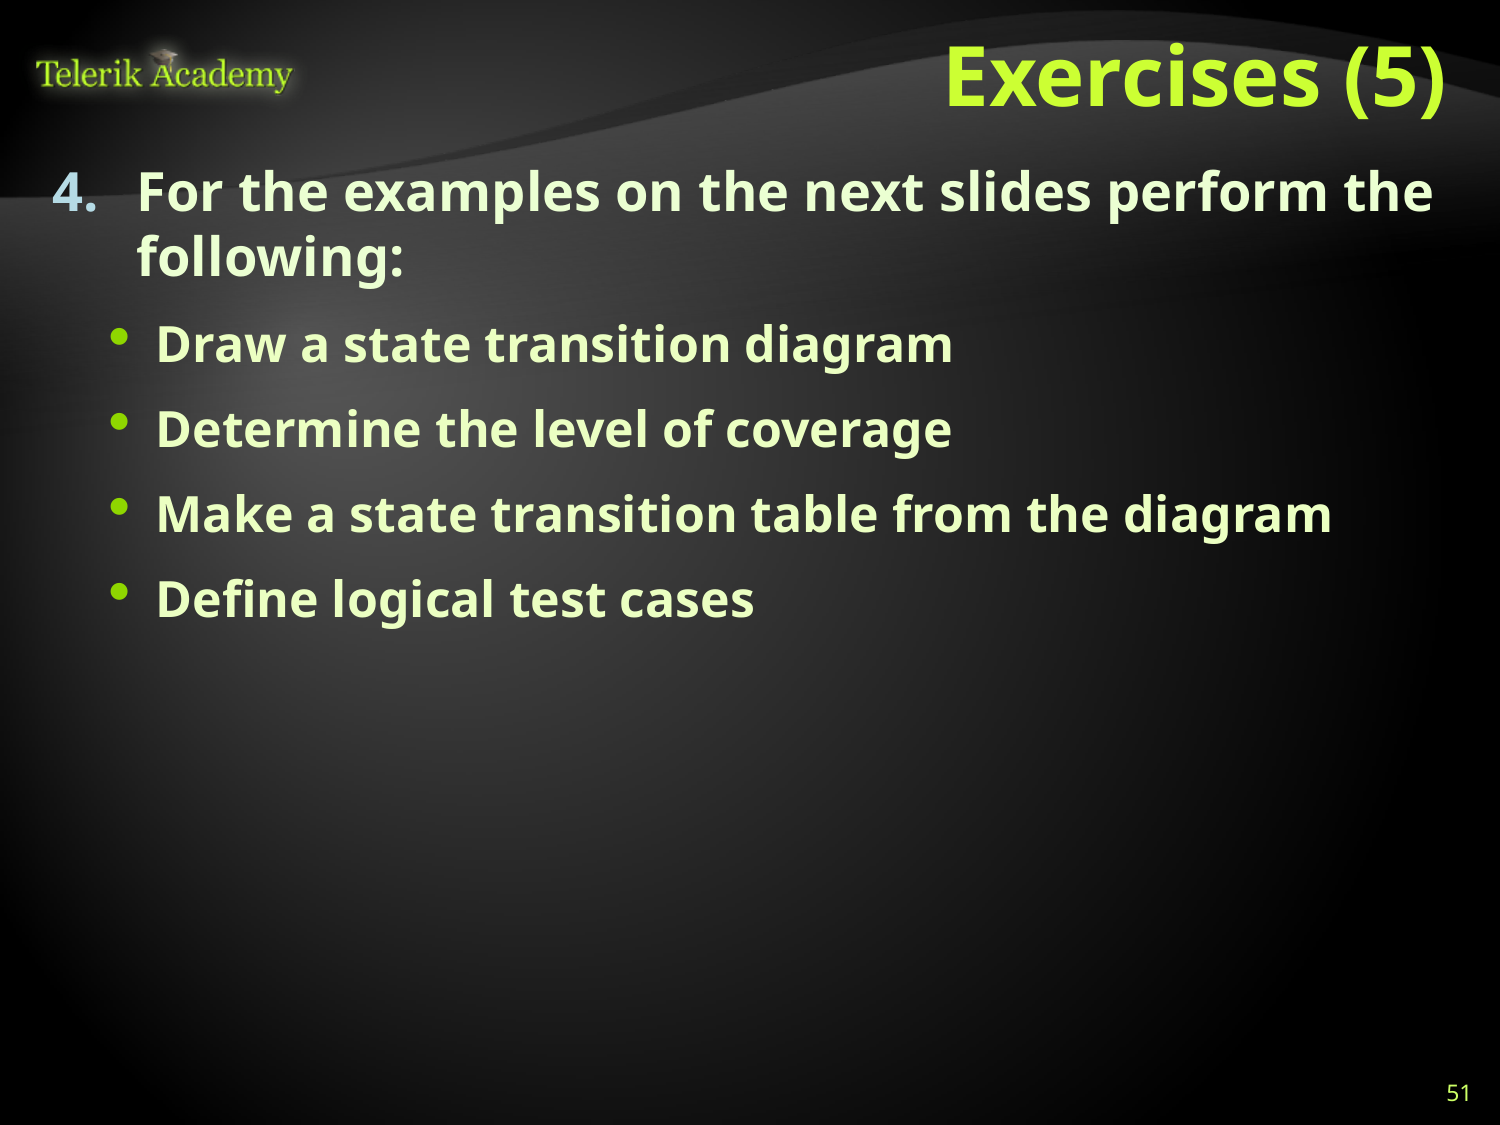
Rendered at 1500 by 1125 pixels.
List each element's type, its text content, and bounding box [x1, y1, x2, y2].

picture [0, 0, 1500, 1125]
slide_number 51 [1412, 1074, 1488, 1113]
list For the examples on the next slides perform the following: Draw a state transition diagram Determine the level of coverage Make a state transition table from the diagram Define logical test cases [37, 149, 1463, 1100]
title Exercises (5) [300, 12, 1463, 149]
